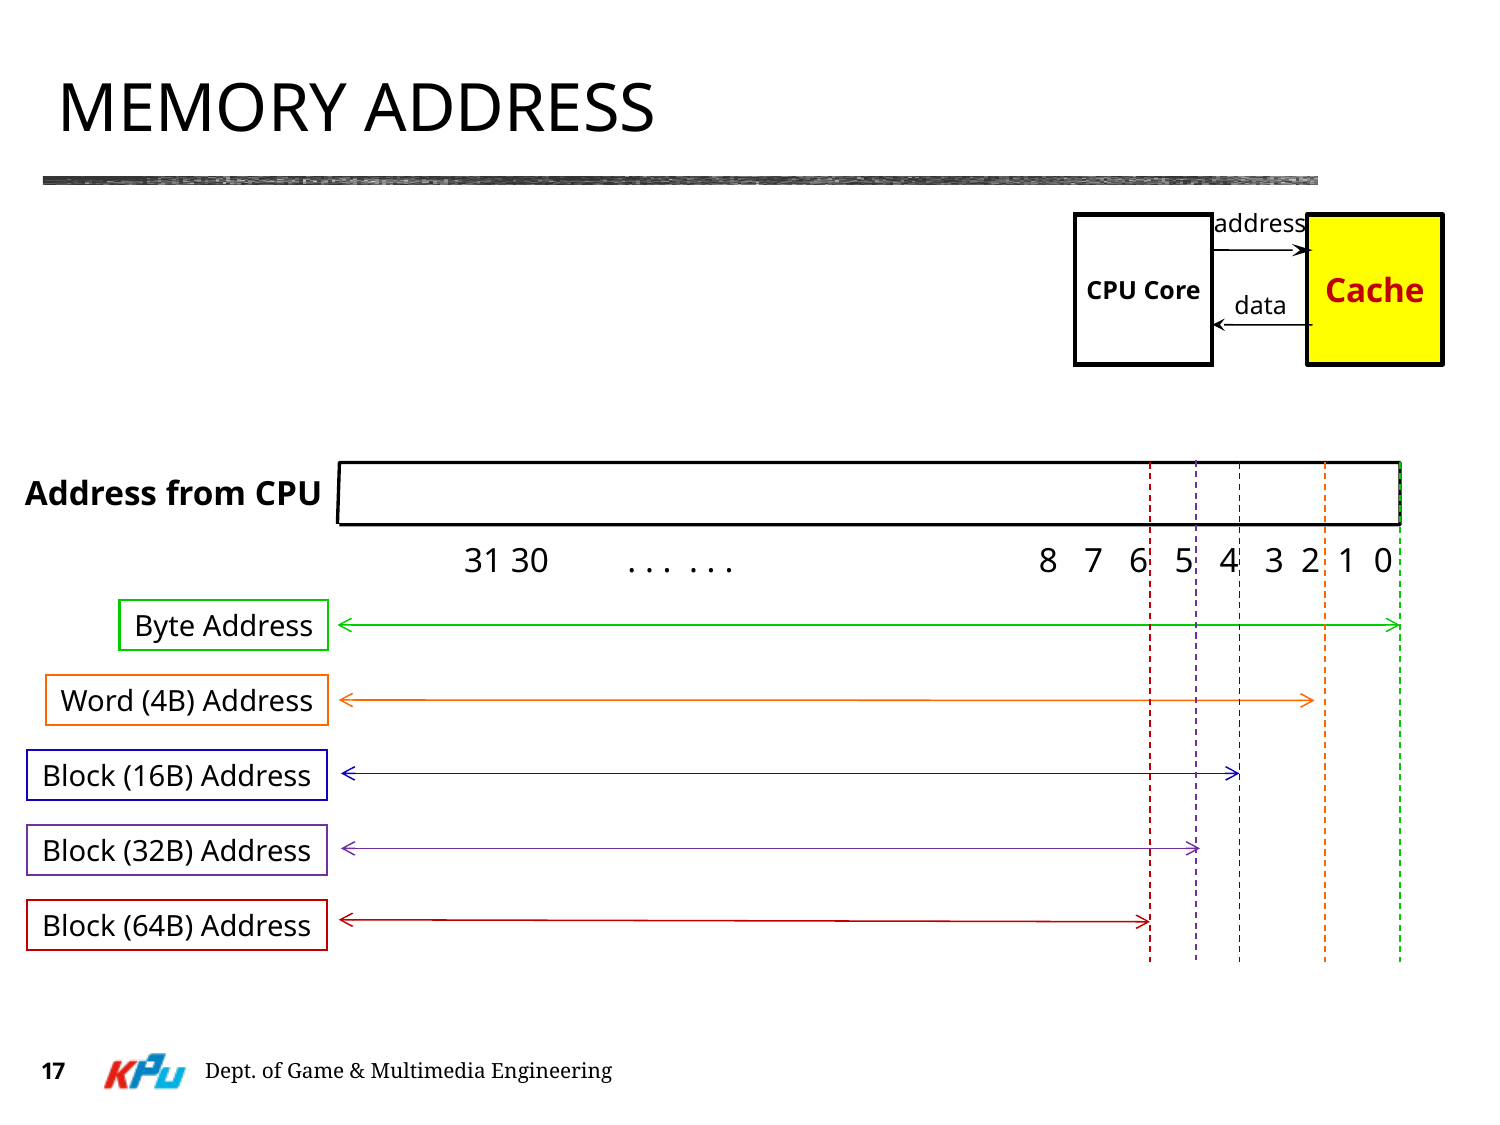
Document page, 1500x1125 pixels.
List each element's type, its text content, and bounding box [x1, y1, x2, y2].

text_box 31 30 . . . . . . 8 7 6 5 4 3 2 1 0 [322, 531, 1410, 587]
text_box Byte Address [119, 599, 329, 650]
text_box Word (4B) Address [45, 674, 329, 725]
text_box Block (64B) Address [27, 900, 327, 951]
text_box Cache [1306, 214, 1444, 366]
text_box CPU Core [1074, 214, 1213, 365]
text_box data [1219, 281, 1302, 327]
footer Dept. of Game & Multimedia Engineering [190, 1042, 879, 1103]
text_box Block (16B) Address [27, 749, 327, 800]
text_box Block (32B) Address [27, 824, 327, 875]
text_box address [1199, 200, 1322, 245]
text_box Address from CPU [10, 465, 338, 520]
slide_number 17 [13, 1042, 93, 1103]
text_box [337, 462, 1400, 525]
picture [92, 1030, 191, 1120]
title Memory Address [42, 39, 1458, 182]
